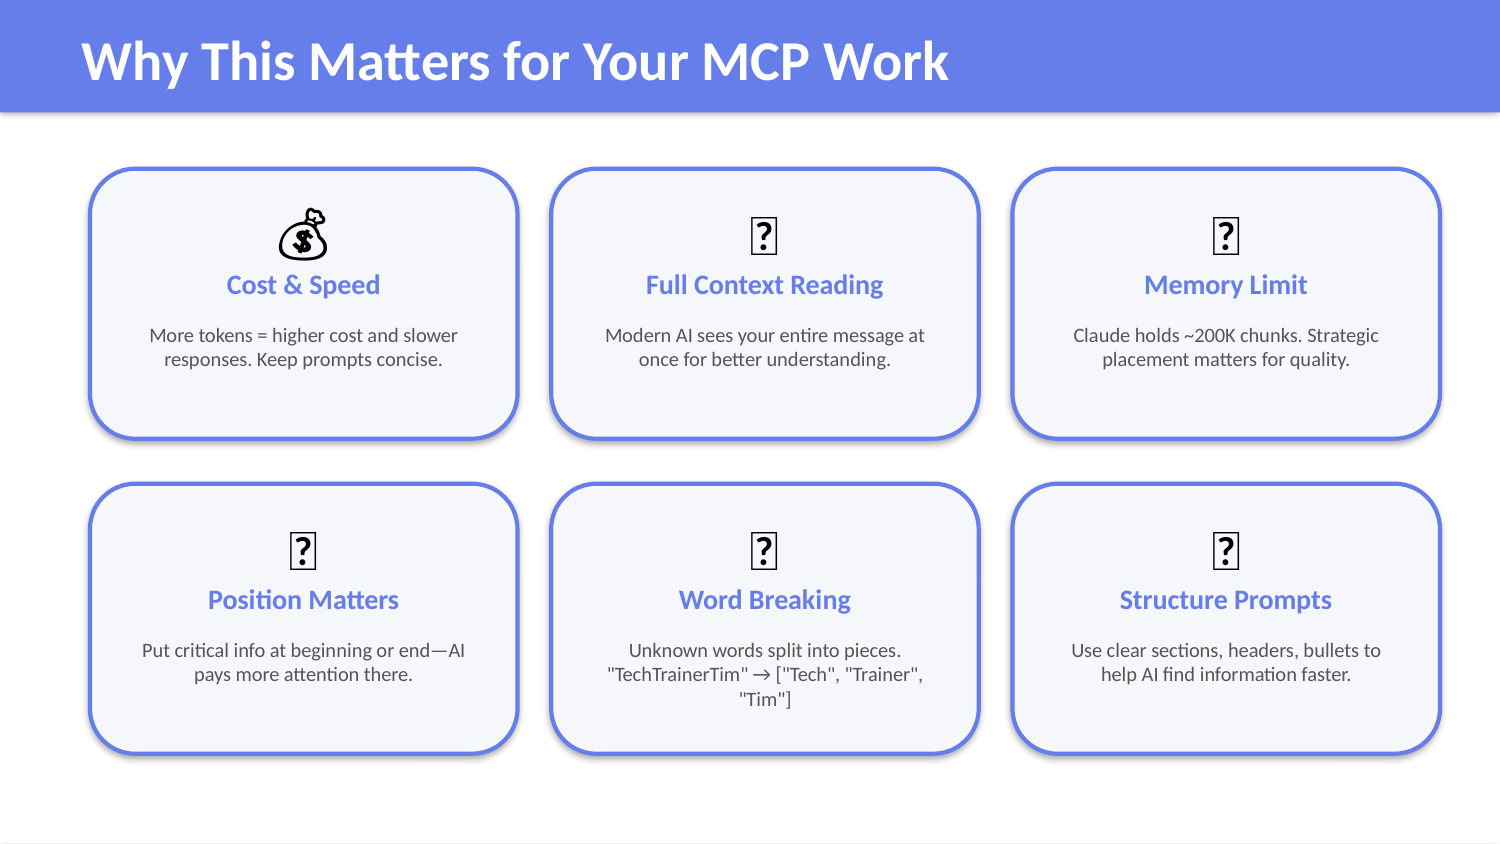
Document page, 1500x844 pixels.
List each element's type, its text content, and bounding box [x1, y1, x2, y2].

text_box Full Context Reading [631, 258, 899, 308]
text_box 🎯 [274, 506, 333, 573]
text_box 🧩 [735, 506, 795, 573]
text_box [550, 167, 980, 440]
text_box Use clear sections, headers, bullets to help AI find information faster. [1046, 629, 1407, 694]
text_box 🔄 [735, 191, 795, 258]
text_box Cost & Speed [211, 258, 396, 308]
text_box [0, 120, 1500, 844]
text_box More tokens = higher cost and slower responses. Keep prompts concise. [123, 314, 484, 379]
text_box Position Matters [193, 573, 415, 623]
text_box 📍 [1197, 506, 1256, 573]
text_box Put critical info at beginning or end—AI pays more attention there. [123, 629, 484, 694]
text_box [1011, 482, 1441, 755]
text_box 📏 [1197, 191, 1256, 258]
text_box Unknown words split into pieces. "TechTrainerTim" → ["Tech", "Trainer", "Tim"] [584, 629, 945, 718]
text_box [89, 482, 519, 755]
text_box [1011, 167, 1441, 440]
text_box [0, 0, 1500, 113]
text_box [89, 167, 519, 440]
text_box Modern AI sees your entire message at once for better understanding. [584, 314, 945, 379]
text_box Why This Matters for Your MCP Work [67, 16, 965, 100]
text_box Claude holds ~200K chunks. Strategic placement matters for quality. [1046, 314, 1407, 379]
text_box [550, 482, 980, 755]
text_box 💰 [261, 191, 346, 258]
text_box Word Breaking [664, 573, 866, 623]
text_box Structure Prompts [1104, 573, 1348, 623]
text_box Memory Limit [1129, 258, 1324, 308]
